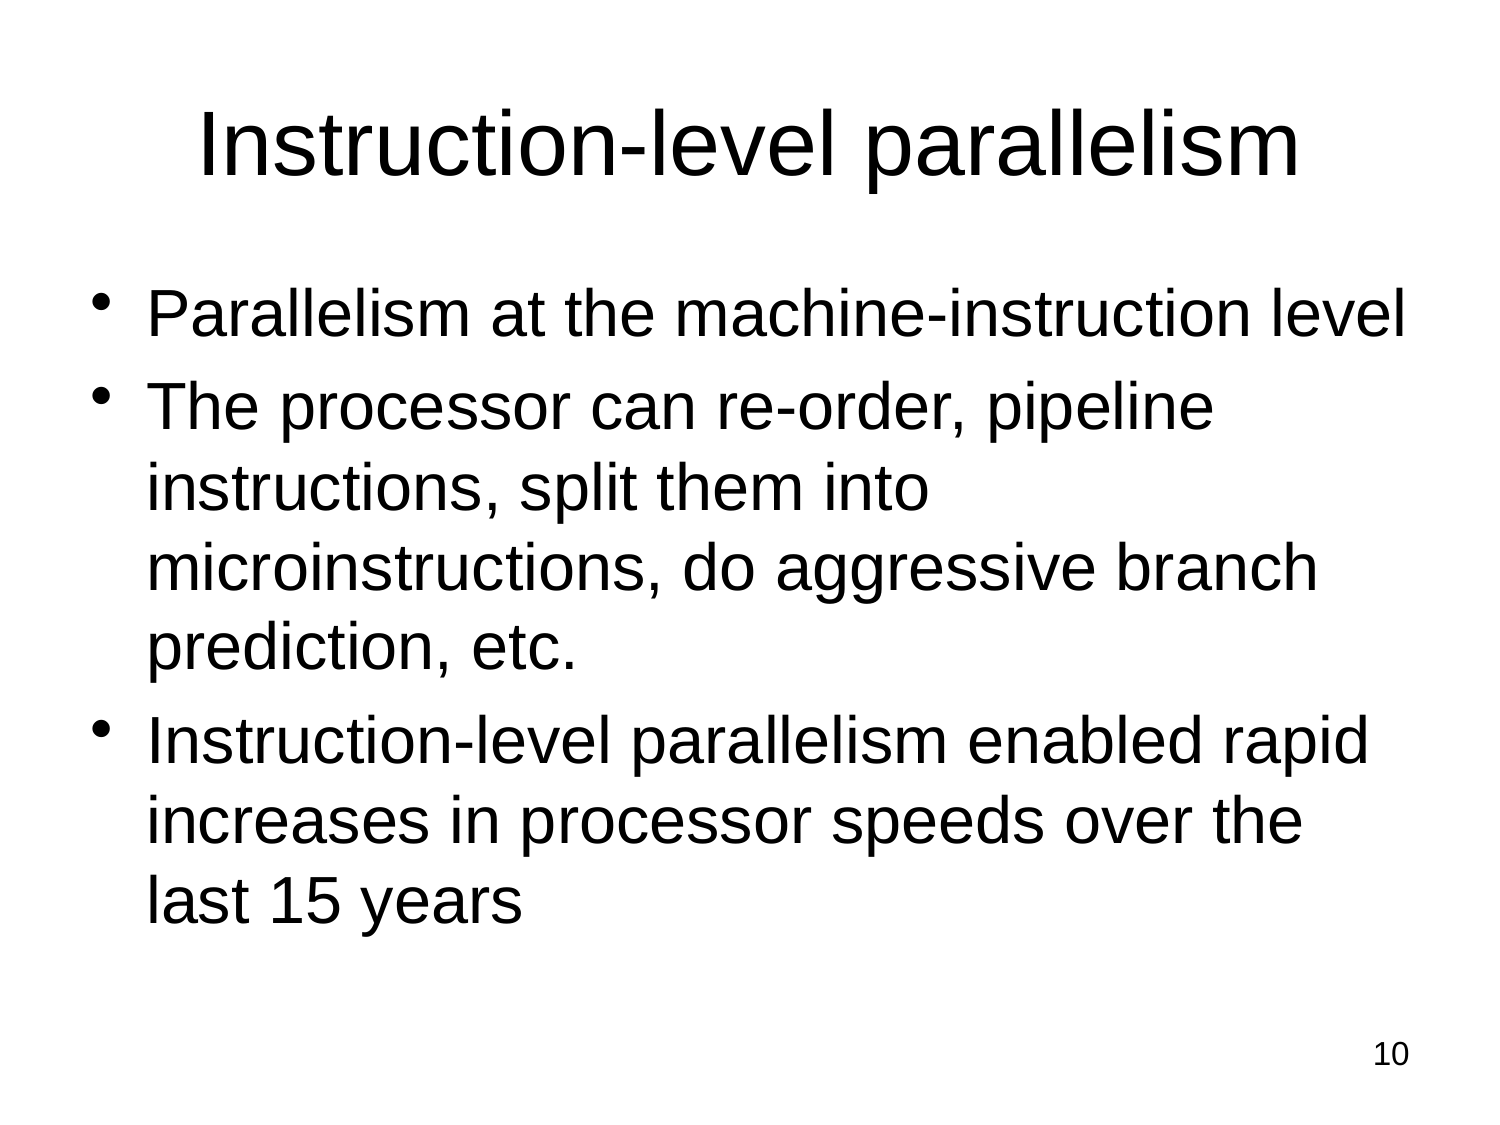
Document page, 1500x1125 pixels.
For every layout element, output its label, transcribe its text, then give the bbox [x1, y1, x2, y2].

title Instruction-level parallelism [74, 44, 1426, 233]
list Parallelism at the machine-instruction level The processor can re-order, pipeline instructions, split them into microinstructions, do aggressive branch prediction, etc. Instruction-level parallelism enabled rapid increases in processor speeds over the last 15 years [74, 262, 1426, 1006]
slide_number 10 [1074, 1024, 1426, 1103]
